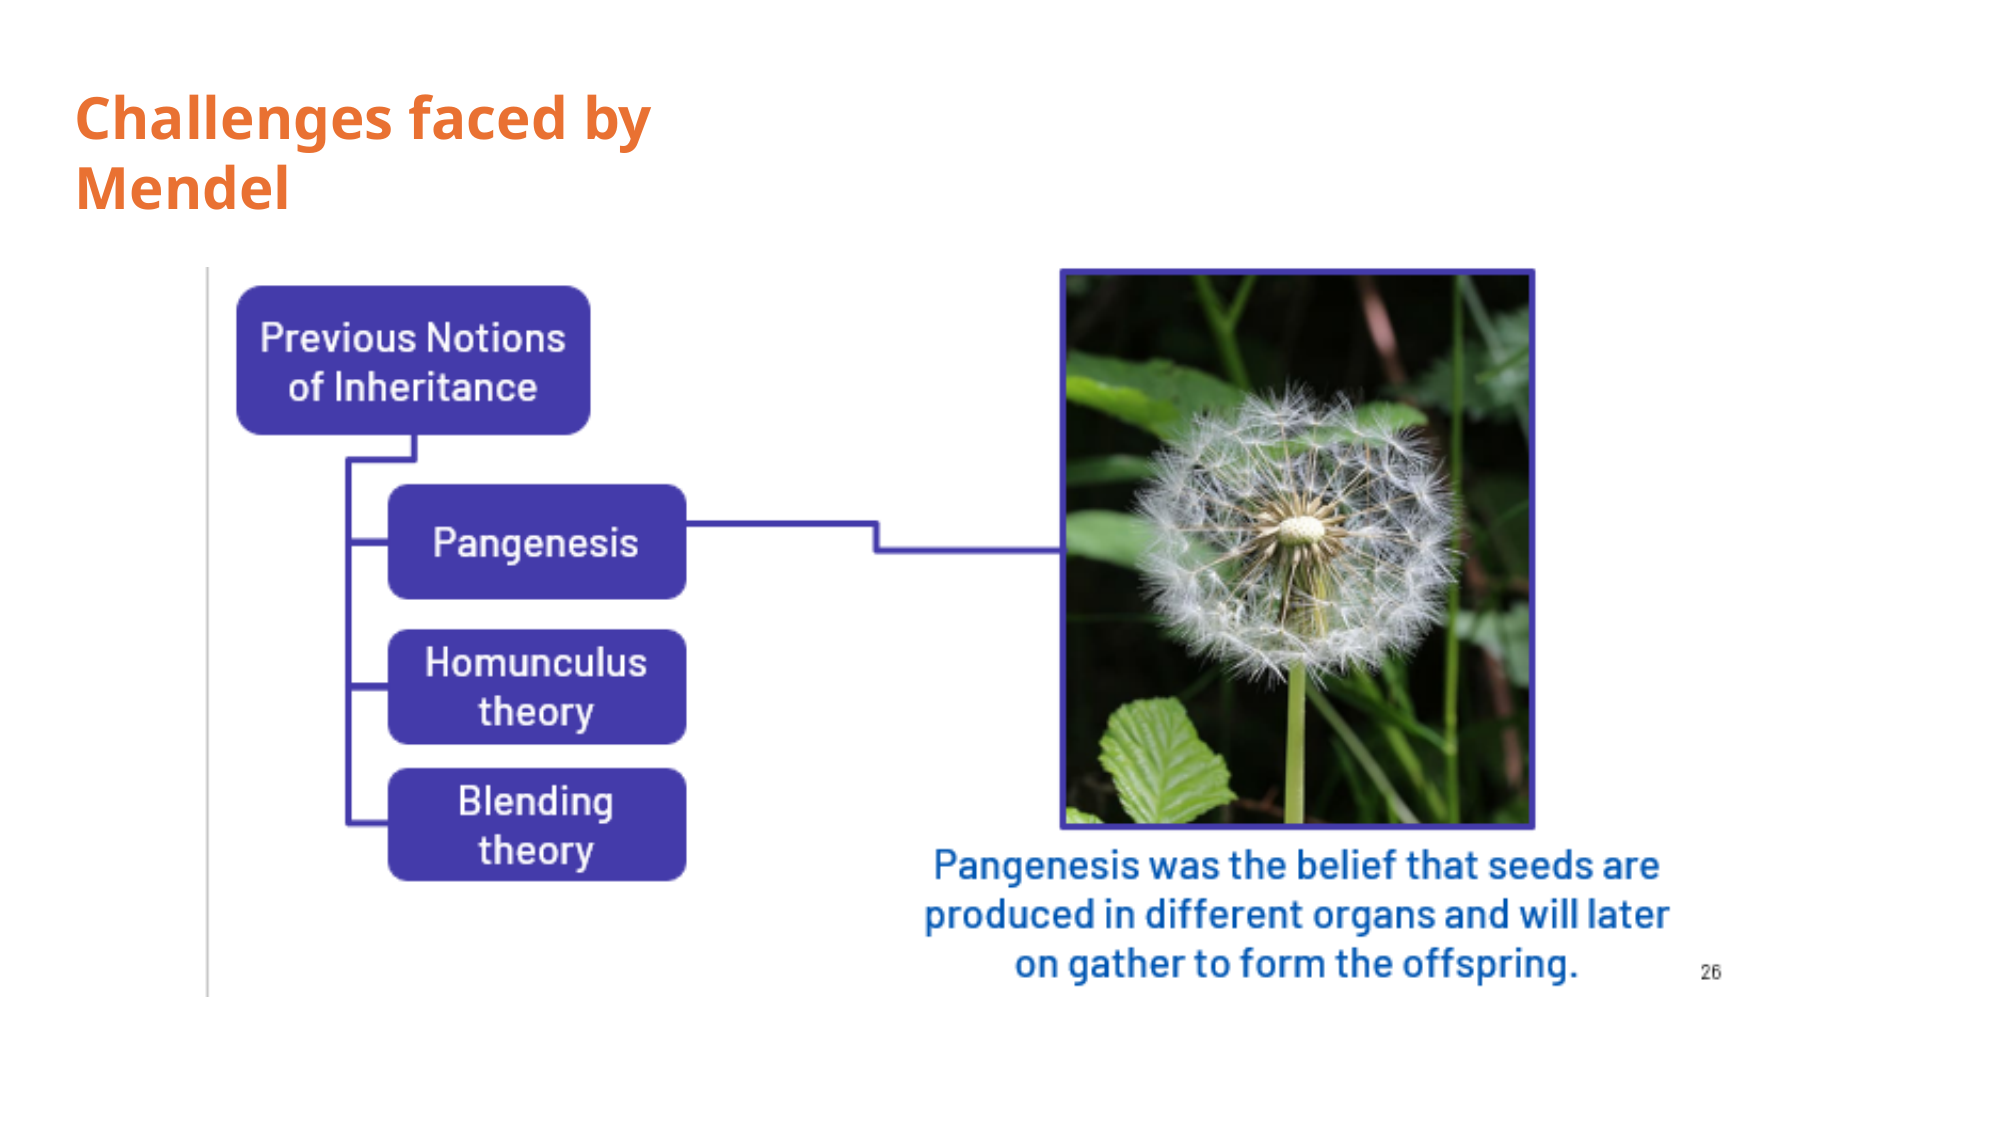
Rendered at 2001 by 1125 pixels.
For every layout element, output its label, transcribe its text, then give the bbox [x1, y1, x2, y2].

text_box Challenges faced by Mendel [60, 73, 884, 229]
picture [204, 267, 1730, 998]
